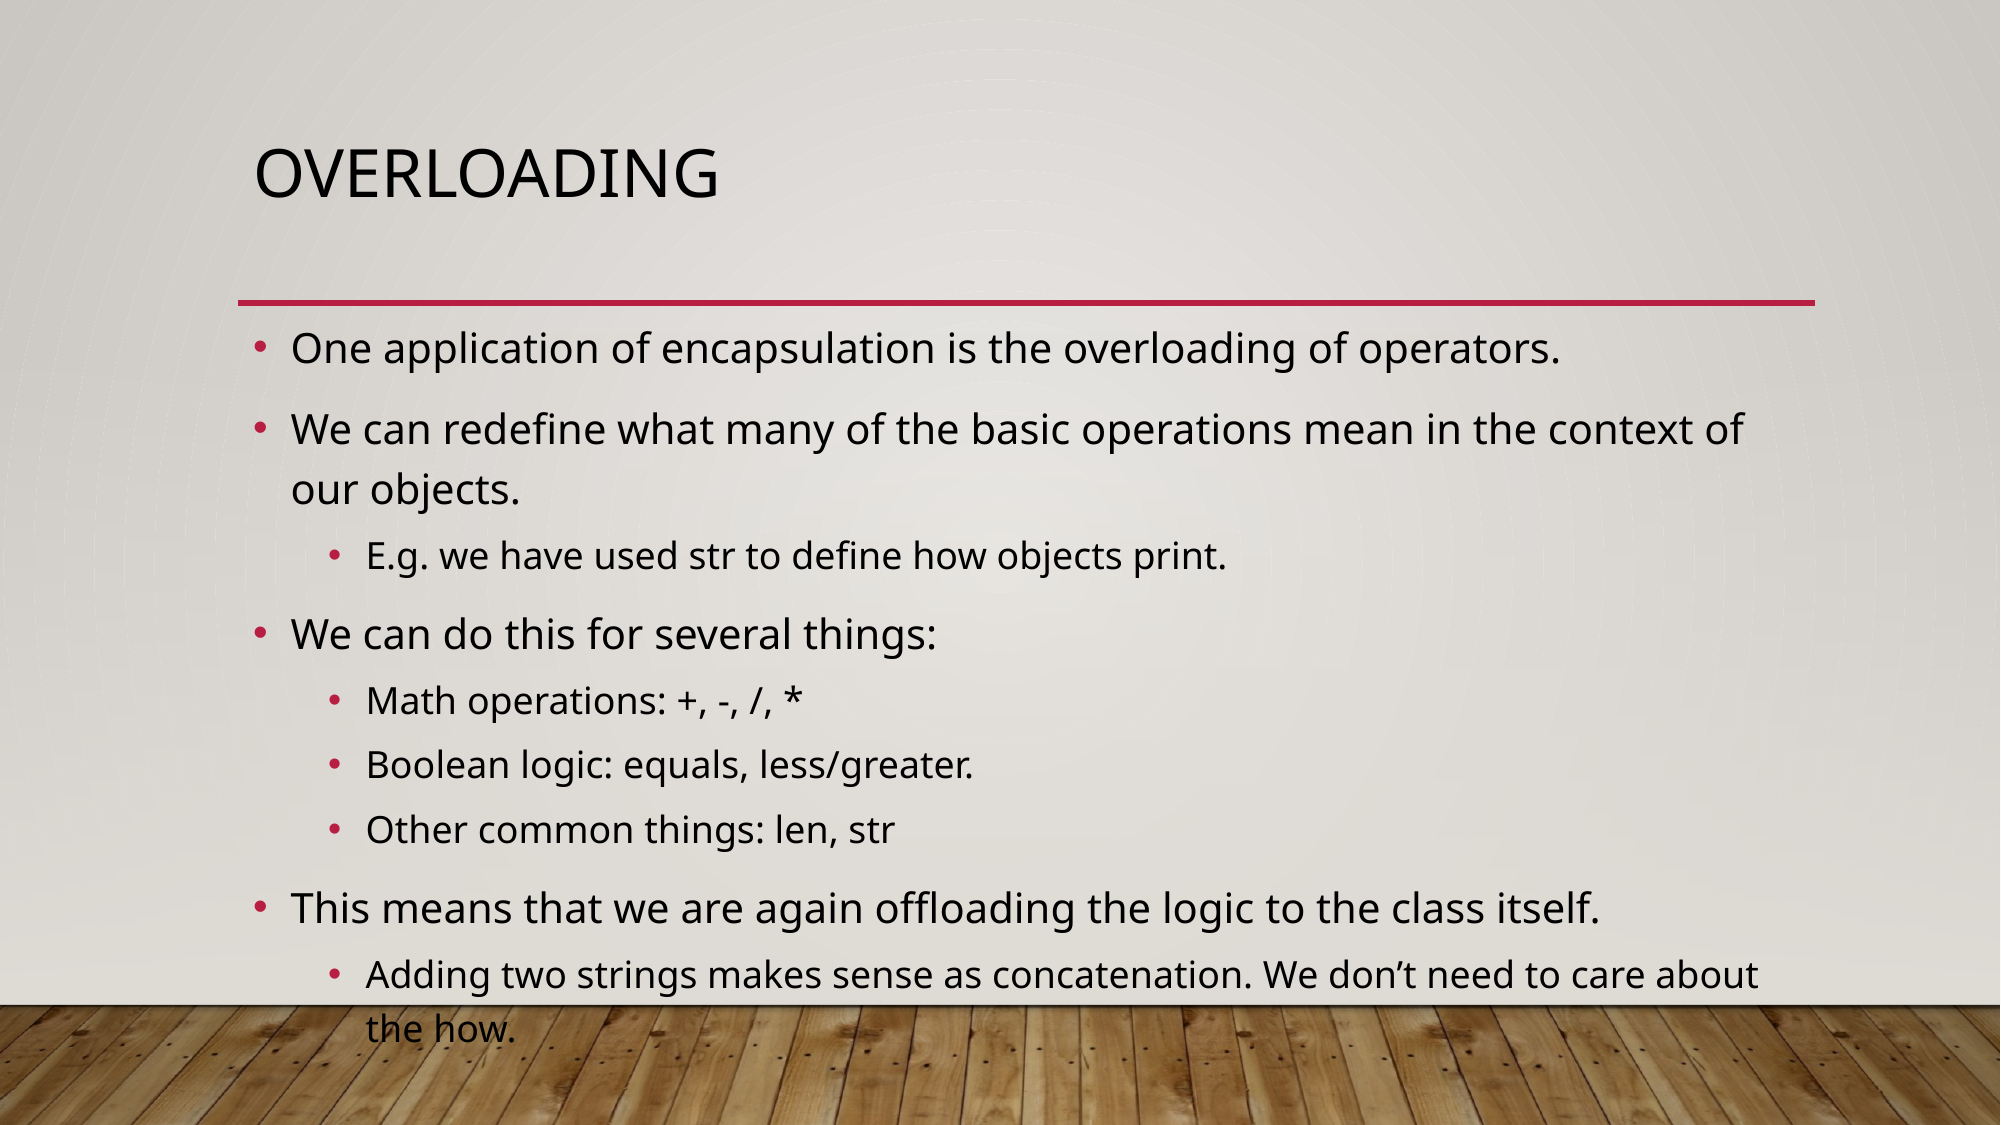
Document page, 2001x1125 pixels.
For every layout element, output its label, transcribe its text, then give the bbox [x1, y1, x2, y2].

title Overloading [238, 131, 1814, 304]
picture [0, 1005, 2000, 1125]
list One application of encapsulation is the overloading of operators. We can redefine what many of the basic operations mean in the context of our objects. E.g. we have used str to define how objects print. We can do this for several things: Math operations: +, -, /, * Boolean logic: equals, less/greater. Other common things: len, str This means that we are again offloading the logic to the class itself. Adding two strings makes sense as concatenation. We don’t need to care about the how. [238, 304, 1814, 980]
